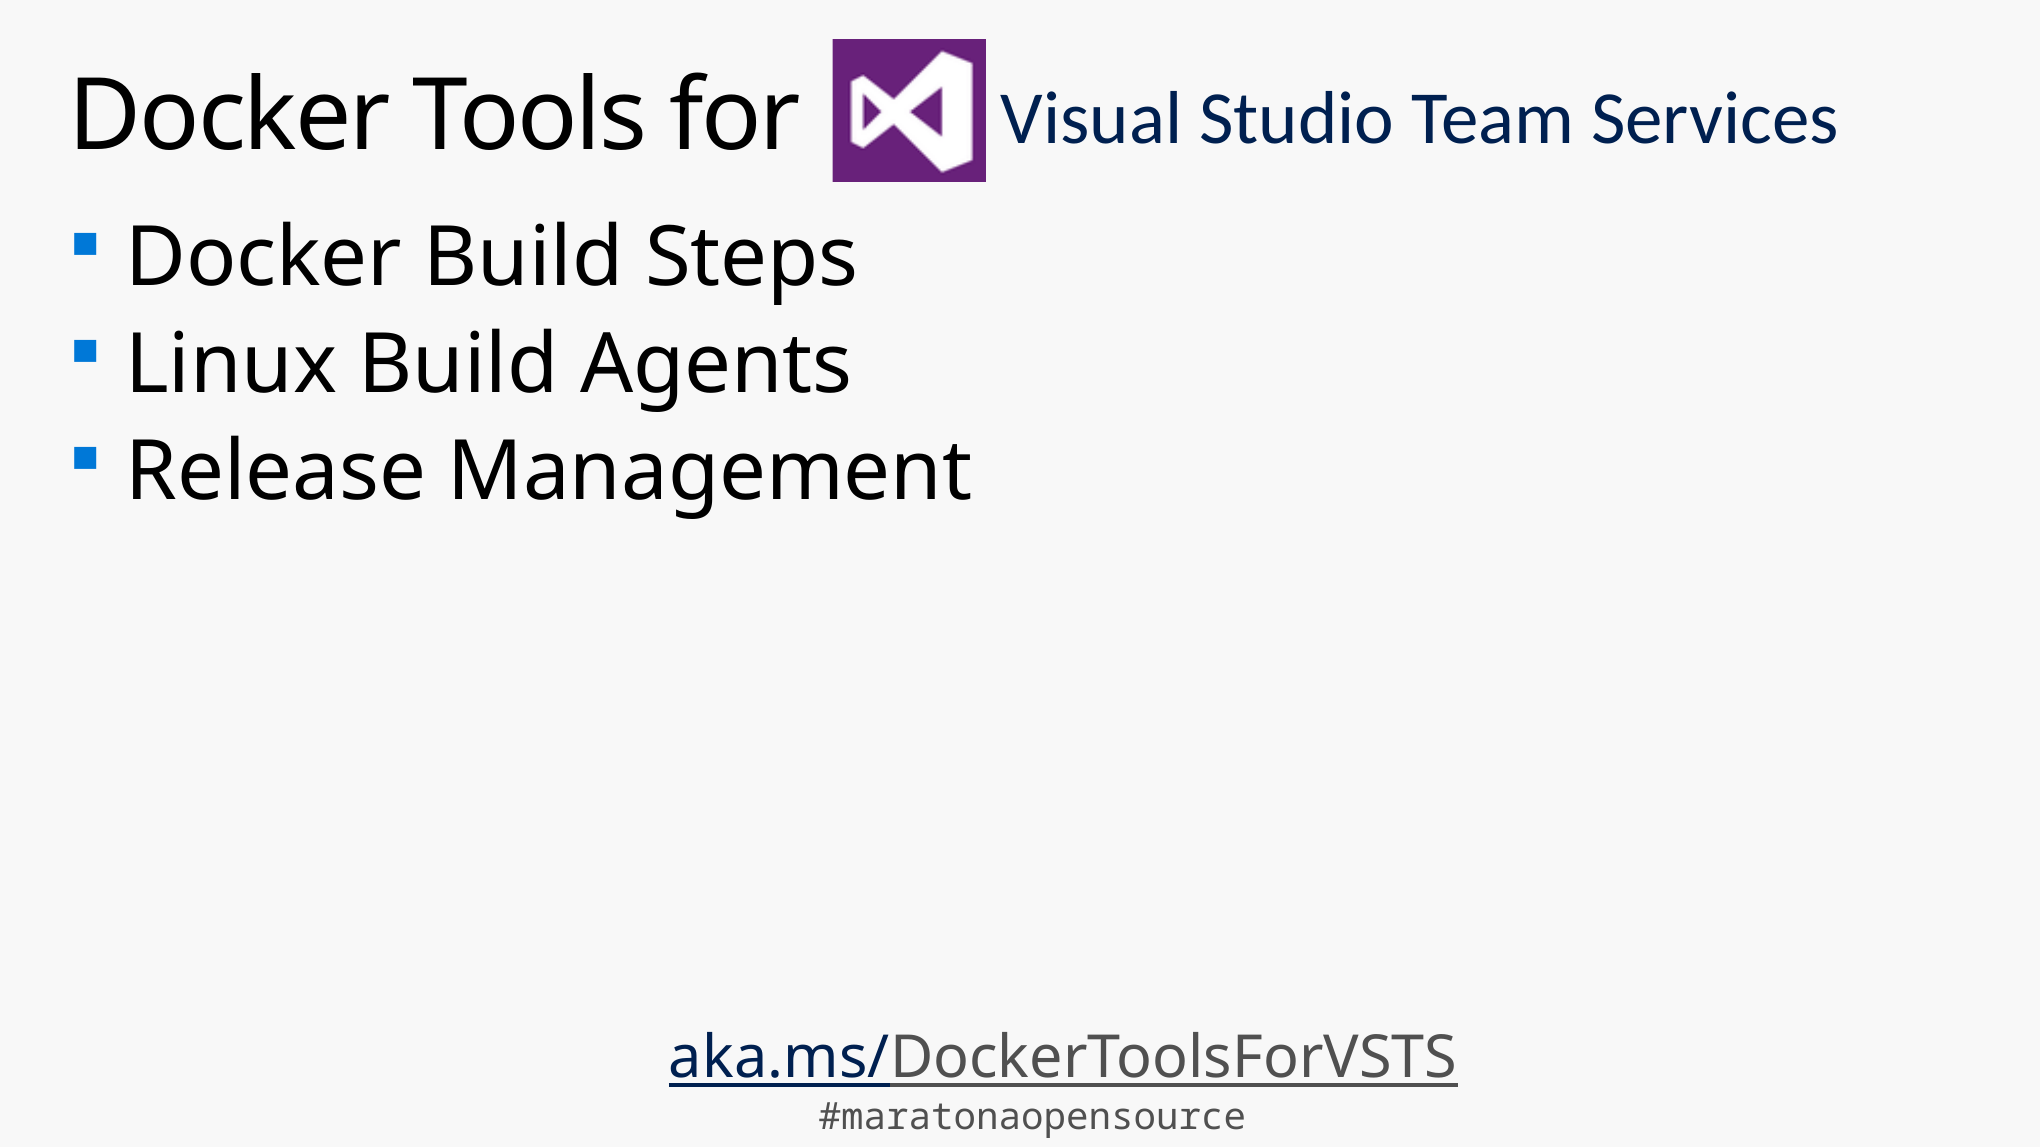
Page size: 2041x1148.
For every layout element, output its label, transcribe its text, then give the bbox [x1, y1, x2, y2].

list Docker Build Steps Linux Build Agents Release Management [45, 199, 1996, 511]
picture [832, 39, 987, 183]
text_box aka.ms/DockerToolsForVSTS [654, 1011, 1485, 1107]
text_box Visual Studio Team Services [987, 61, 1983, 166]
title Docker Tools for [45, 48, 1996, 199]
